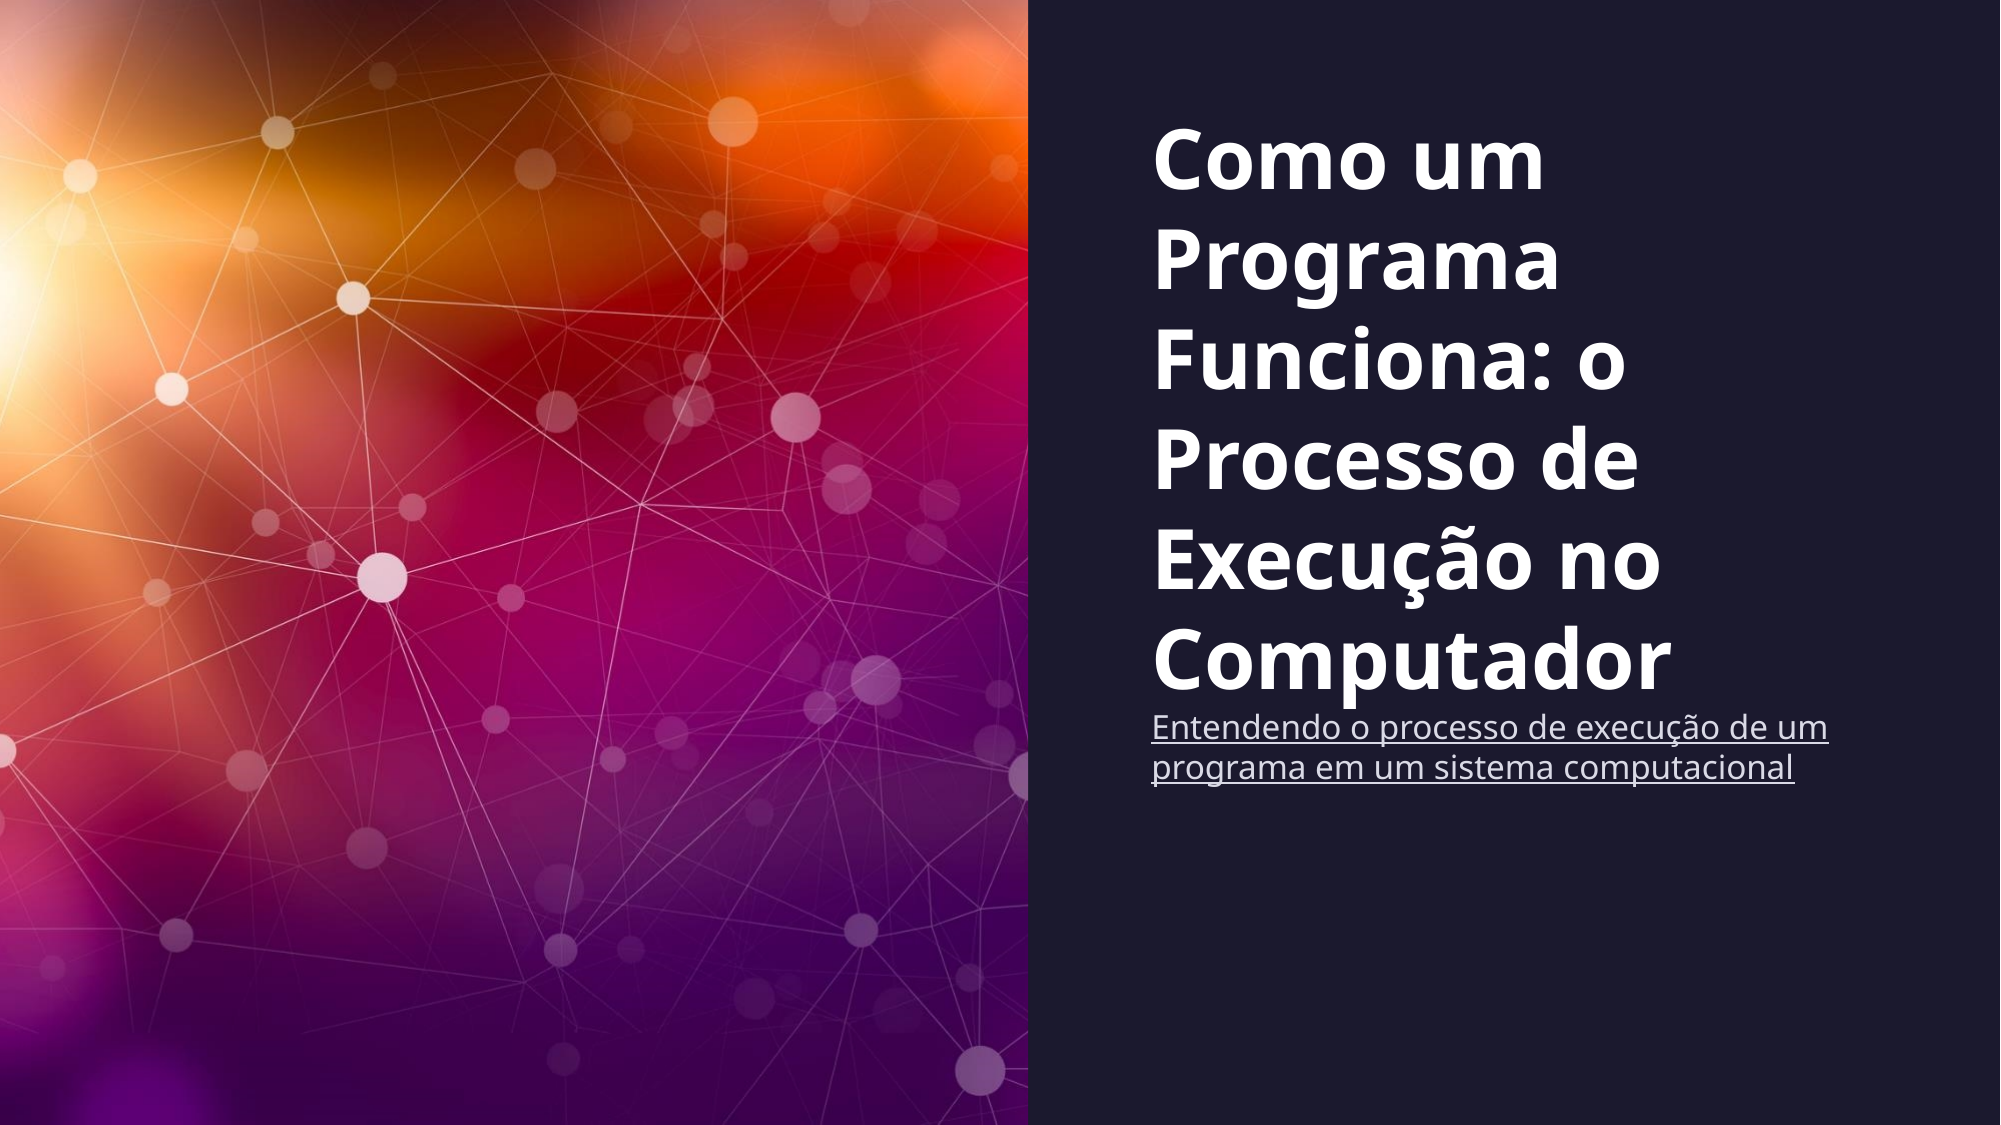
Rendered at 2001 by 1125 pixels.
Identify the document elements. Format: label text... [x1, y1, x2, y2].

title Como um Programa Funciona: o Processo de Execução no Computador Entendendo o processo de execução de um programa em um sistema computacional [1151, 108, 1910, 1018]
picture [0, 0, 1029, 1125]
